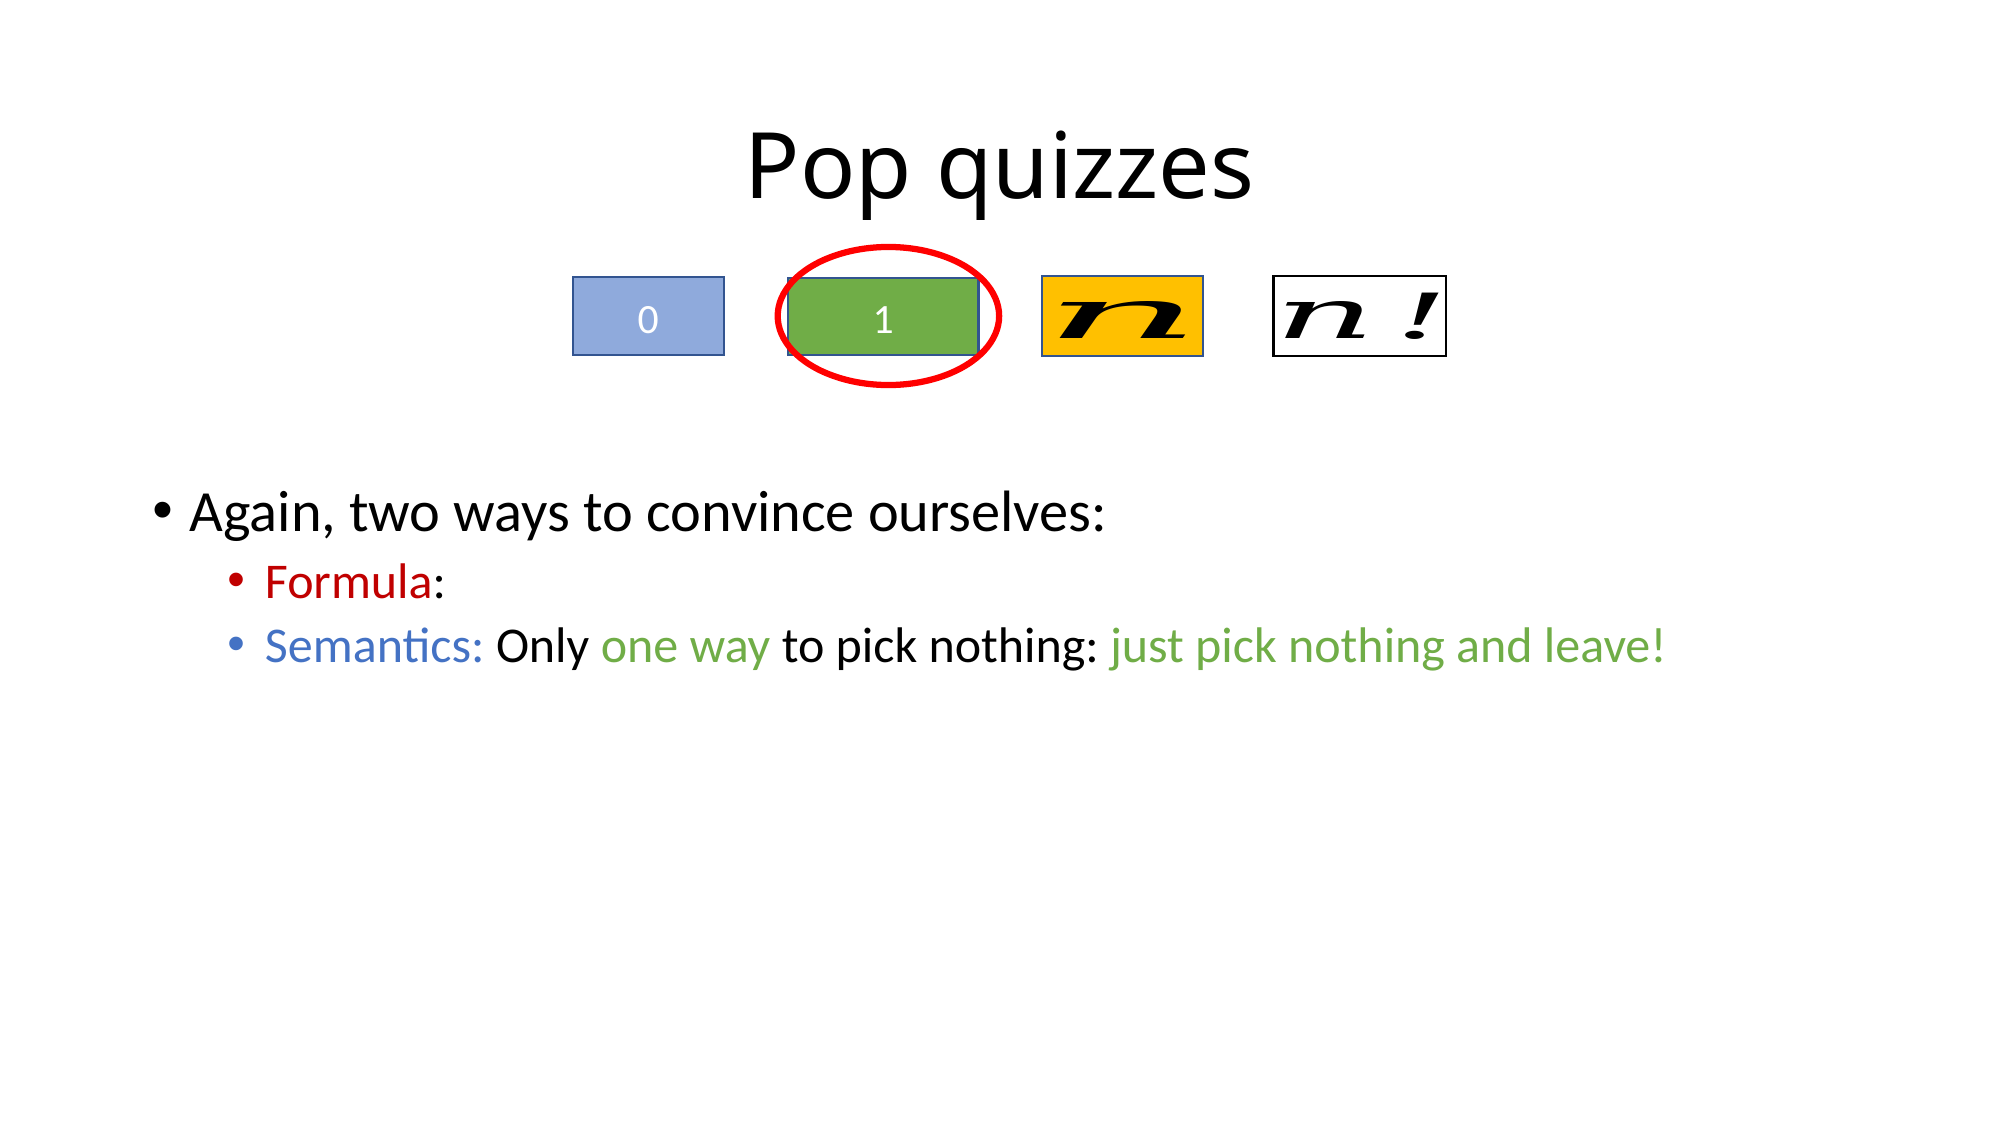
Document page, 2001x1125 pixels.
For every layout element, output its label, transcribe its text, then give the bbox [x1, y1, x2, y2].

text_box [776, 245, 1001, 387]
text_box 1 [787, 347, 795, 356]
text_box 1 [787, 277, 794, 285]
title Pop quizzes [137, 59, 1863, 278]
text_box 0 [572, 276, 725, 356]
